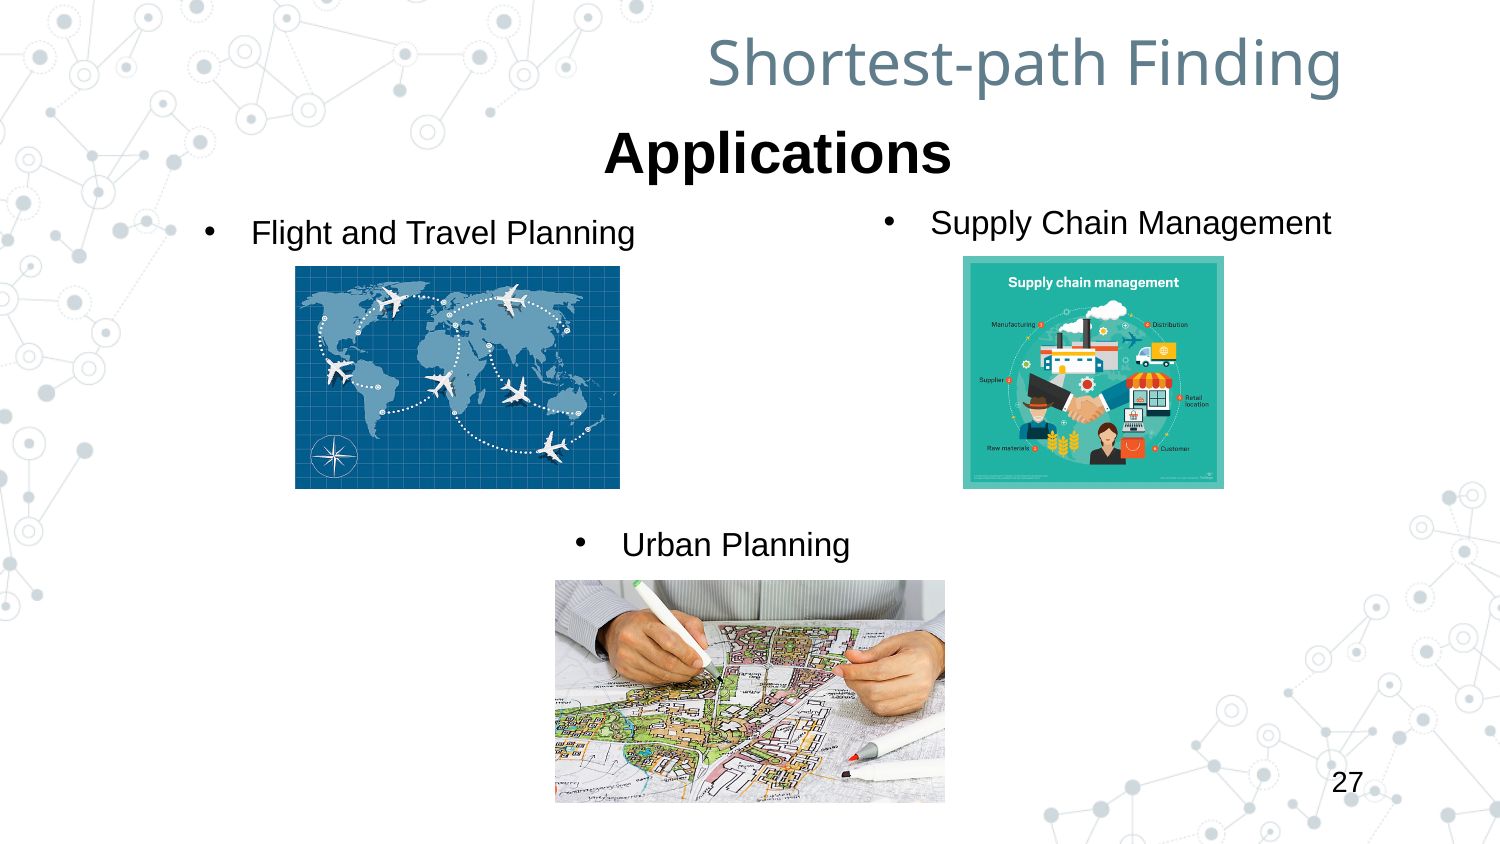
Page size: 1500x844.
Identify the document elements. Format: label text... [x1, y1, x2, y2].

text_box Applications [267, 108, 1290, 194]
text_box Supply Chain Management [868, 193, 1361, 249]
picture [0, 0, 1500, 844]
text_box Urban Planning [559, 515, 1178, 571]
subtitle Shortest-path Finding [403, 0, 1361, 62]
text_box Flight and Travel Planning [189, 204, 807, 259]
